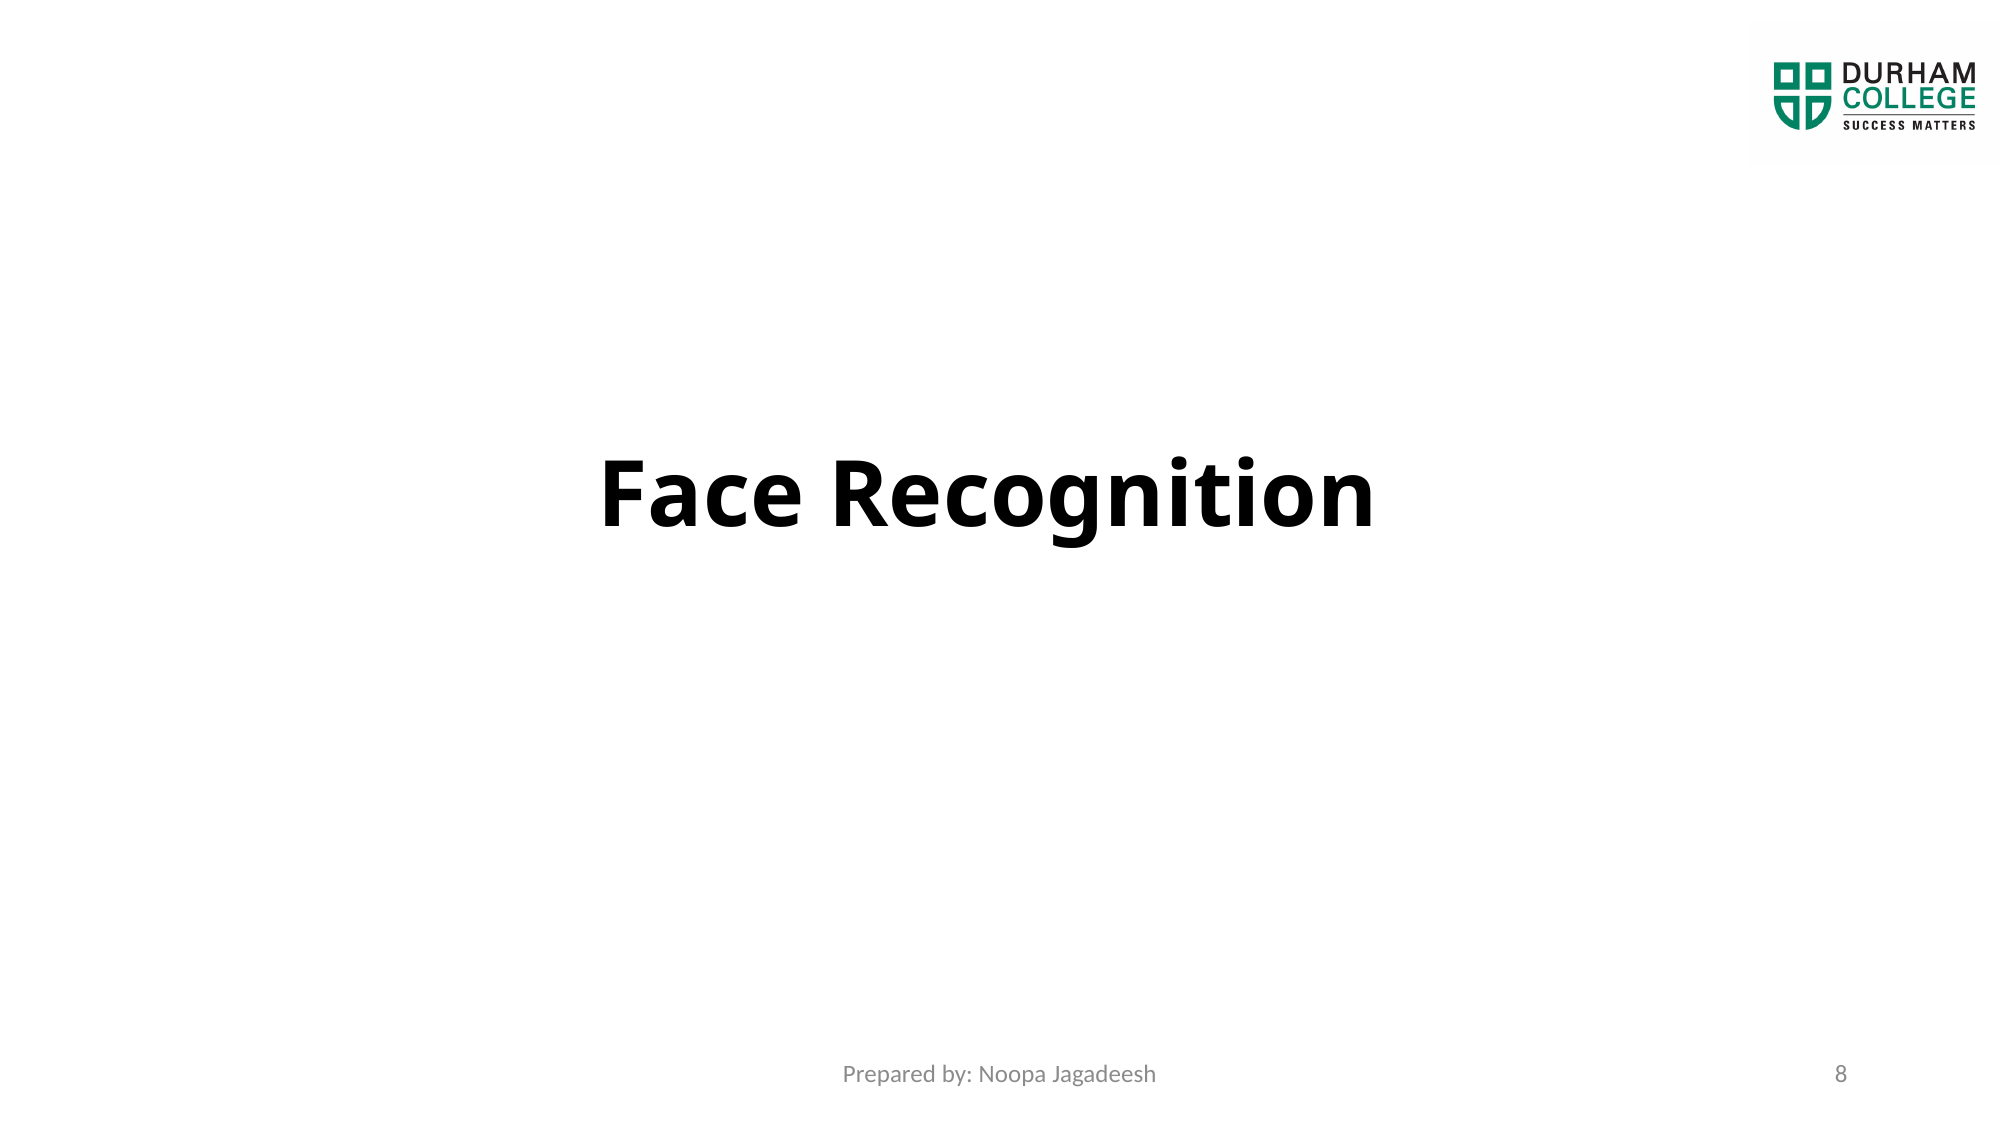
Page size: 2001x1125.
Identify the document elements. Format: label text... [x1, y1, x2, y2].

picture [1749, 22, 2000, 166]
slide_number 8 [1412, 1042, 1863, 1103]
footer Prepared by: Noopa Jagadeesh [662, 1042, 1338, 1103]
title Face Recognition [137, 387, 1863, 605]
